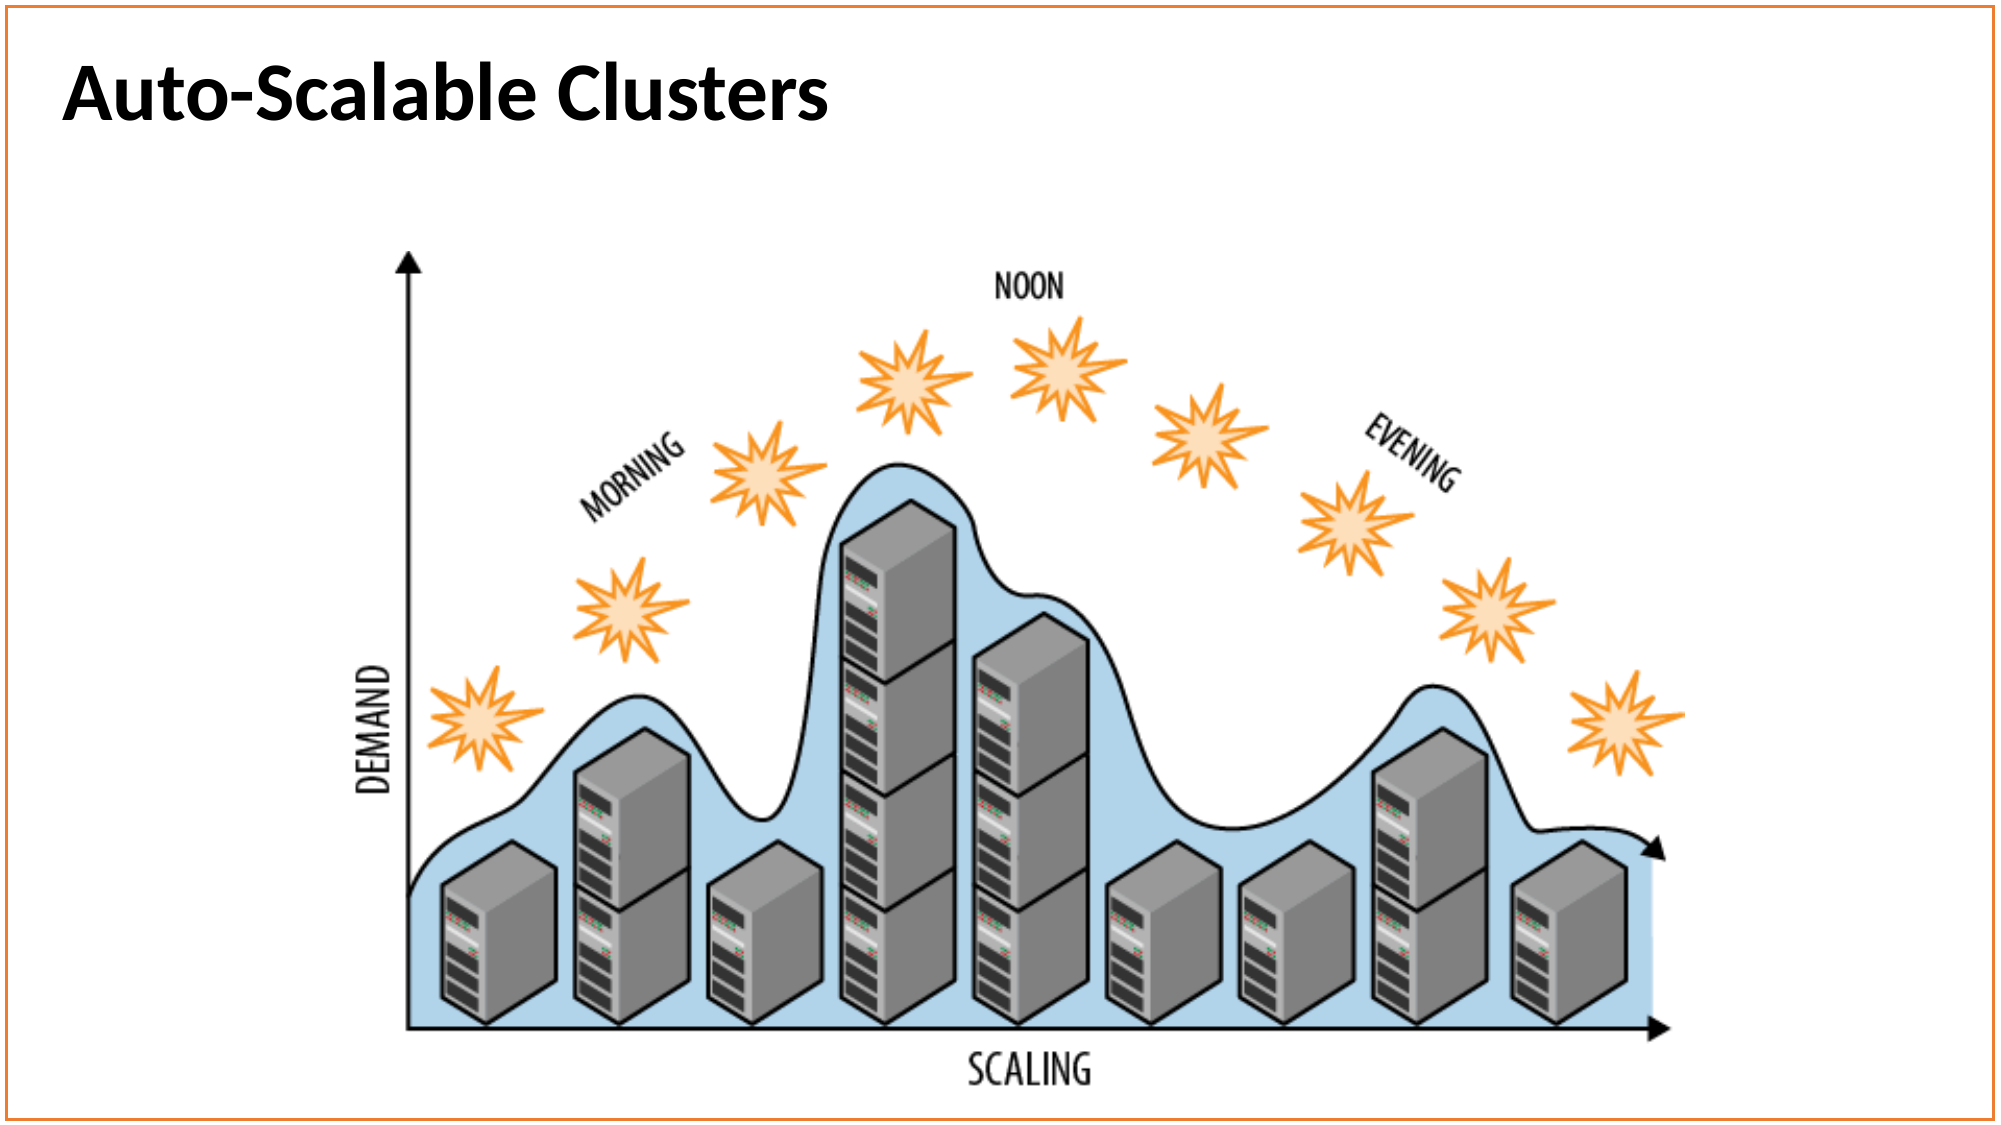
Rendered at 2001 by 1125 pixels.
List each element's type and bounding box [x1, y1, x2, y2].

picture [350, 251, 1685, 1096]
text_box [5, 5, 1995, 1121]
